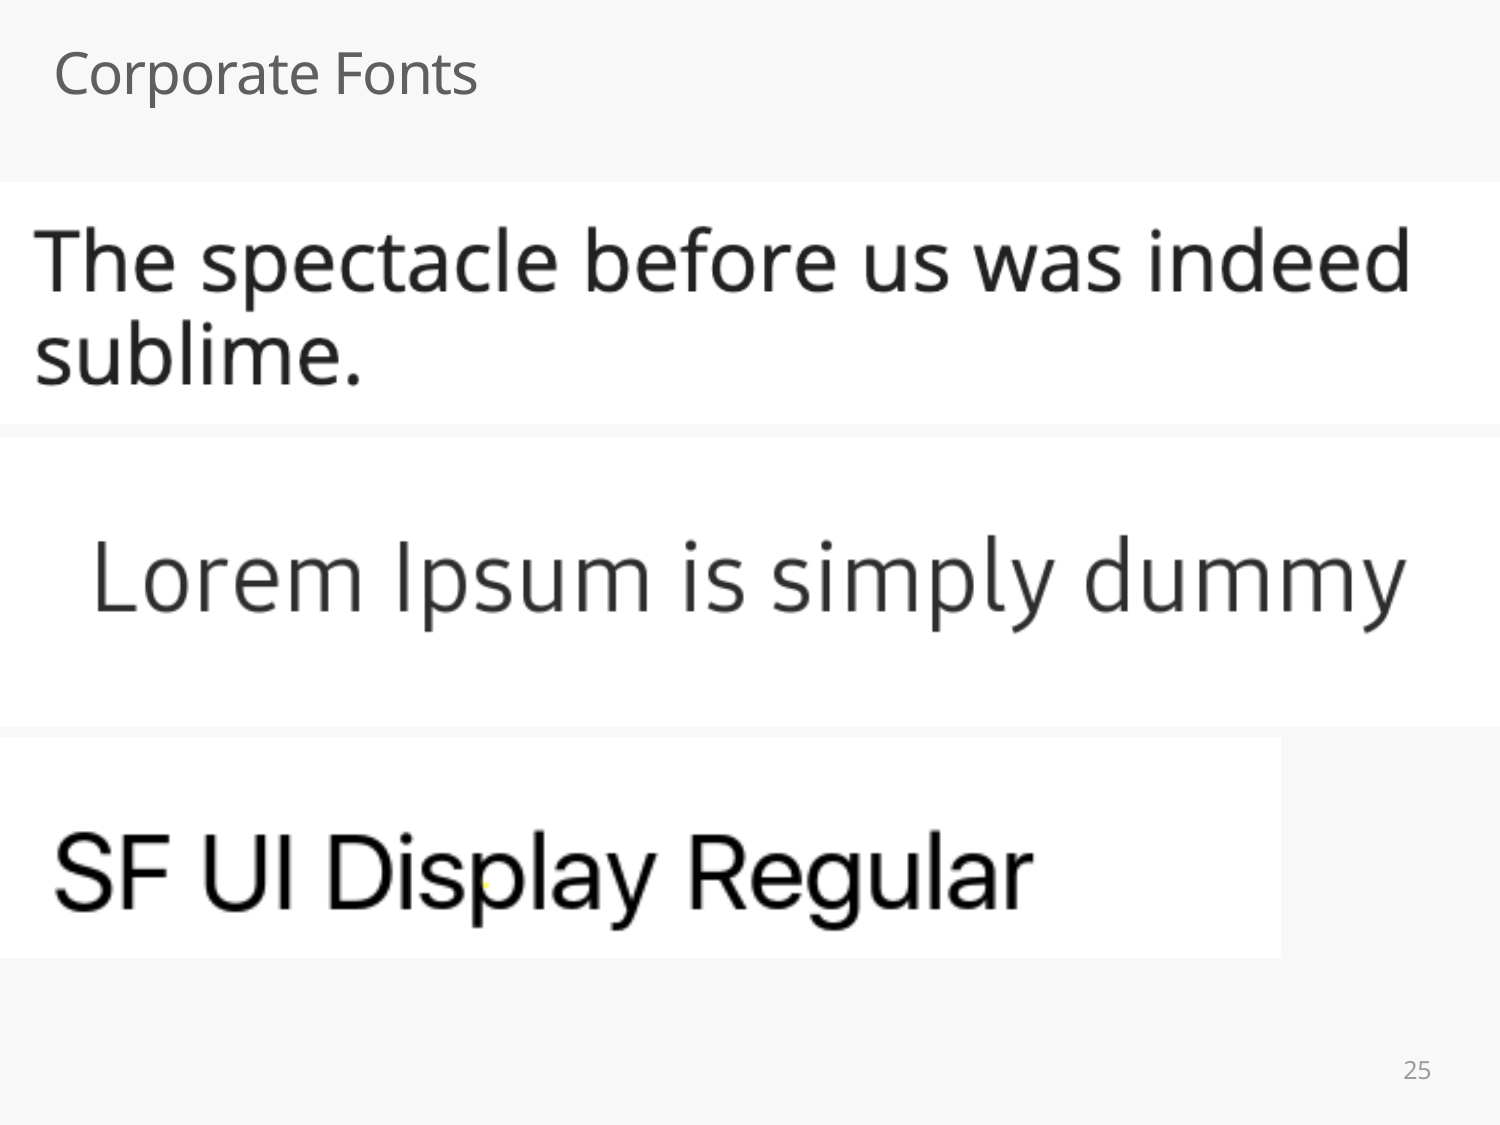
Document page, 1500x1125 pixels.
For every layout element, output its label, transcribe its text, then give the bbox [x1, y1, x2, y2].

picture [0, 182, 1500, 424]
slide_number 25 [1109, 1041, 1447, 1102]
title Corporate Fonts [53, 45, 1447, 180]
picture [0, 436, 1500, 728]
picture [0, 736, 1281, 958]
